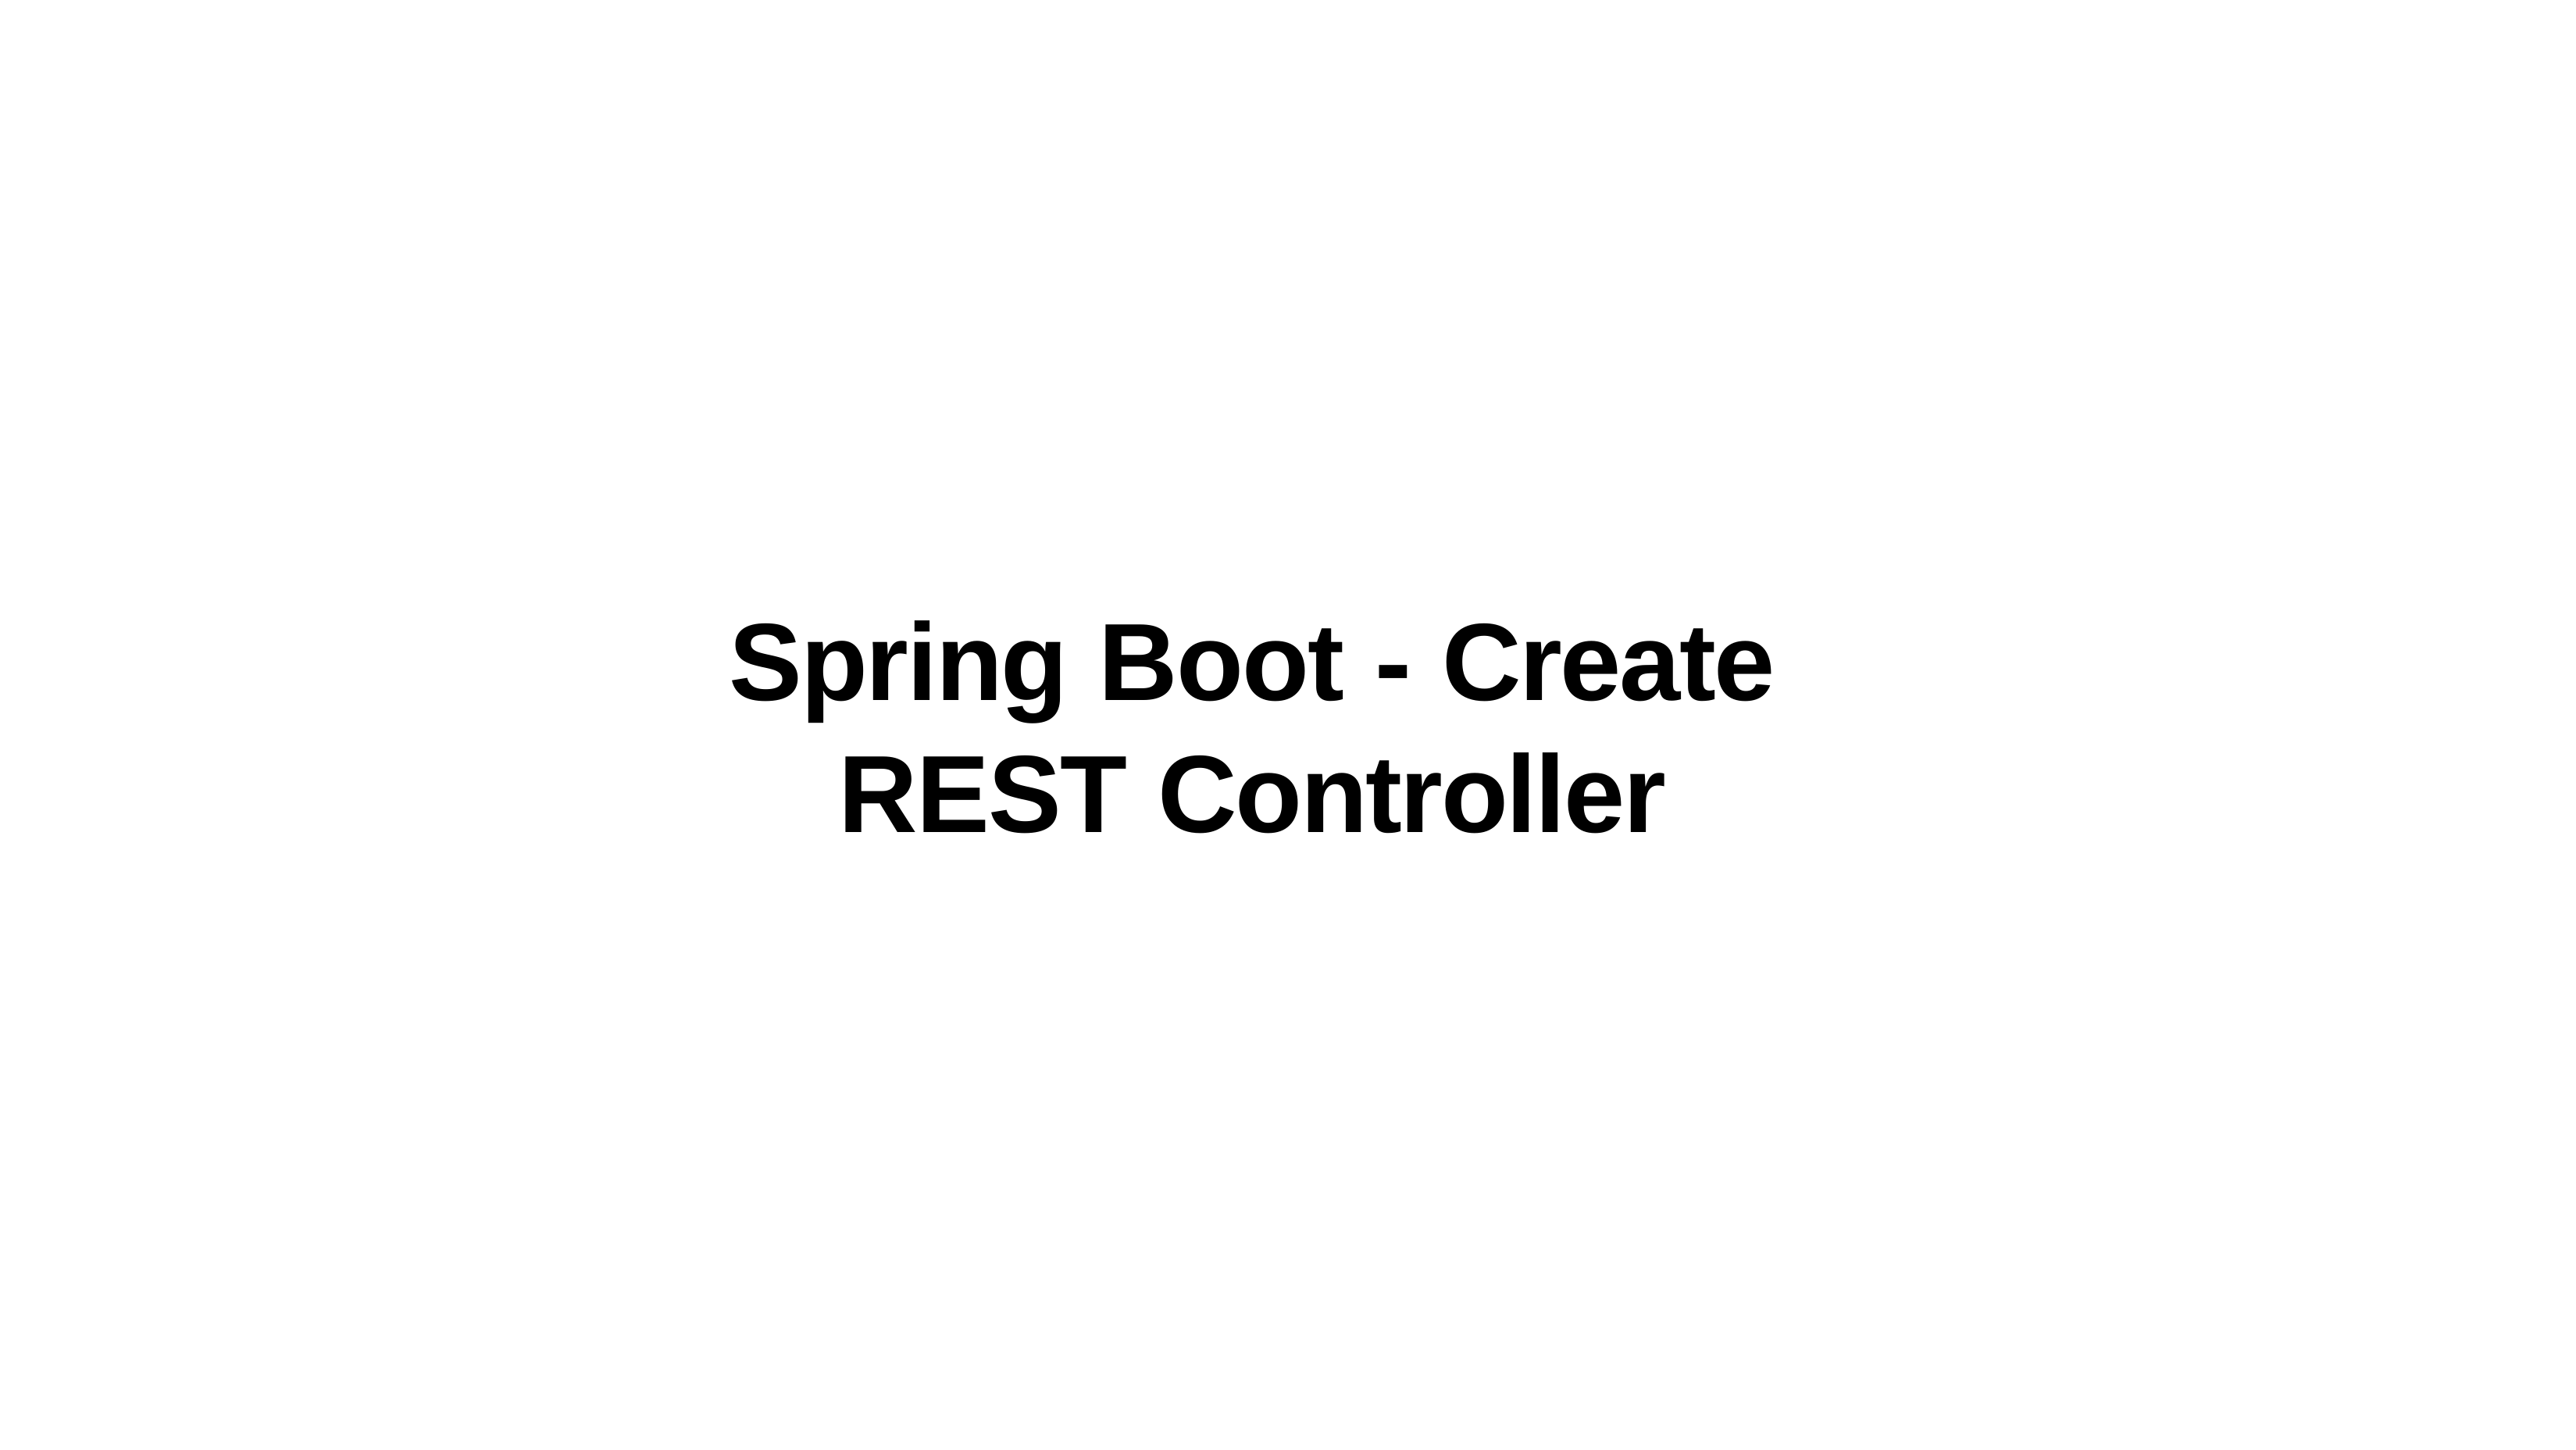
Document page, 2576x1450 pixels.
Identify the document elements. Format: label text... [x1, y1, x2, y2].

title Spring Boot - Create REST Controller [623, 588, 1879, 855]
